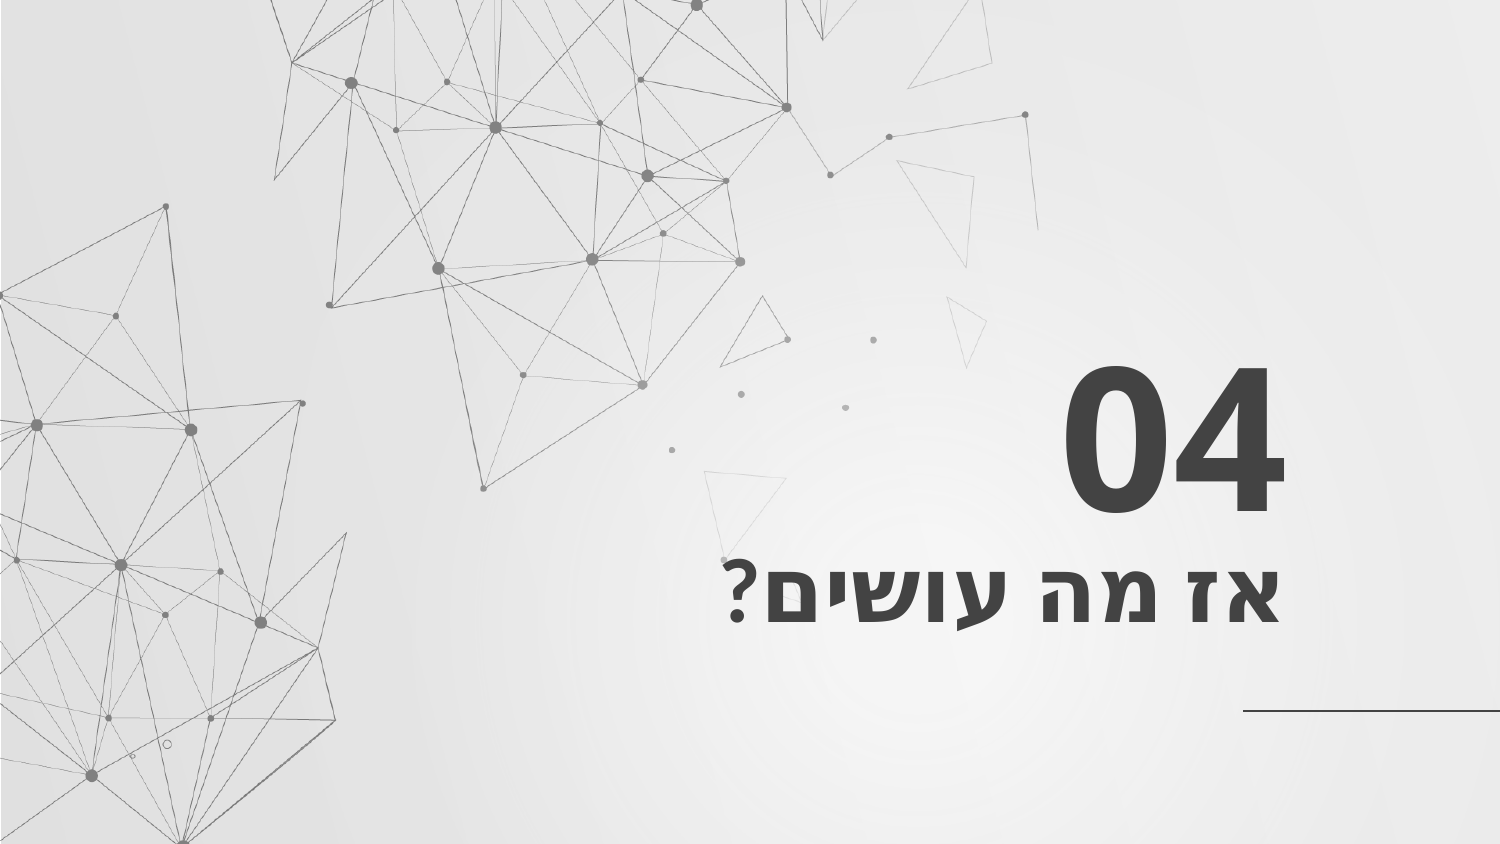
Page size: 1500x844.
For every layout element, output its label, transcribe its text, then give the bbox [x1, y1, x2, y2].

picture [0, 0, 1500, 844]
title אז מה עושים? [138, 427, 1304, 744]
title 04 [814, 369, 1304, 493]
